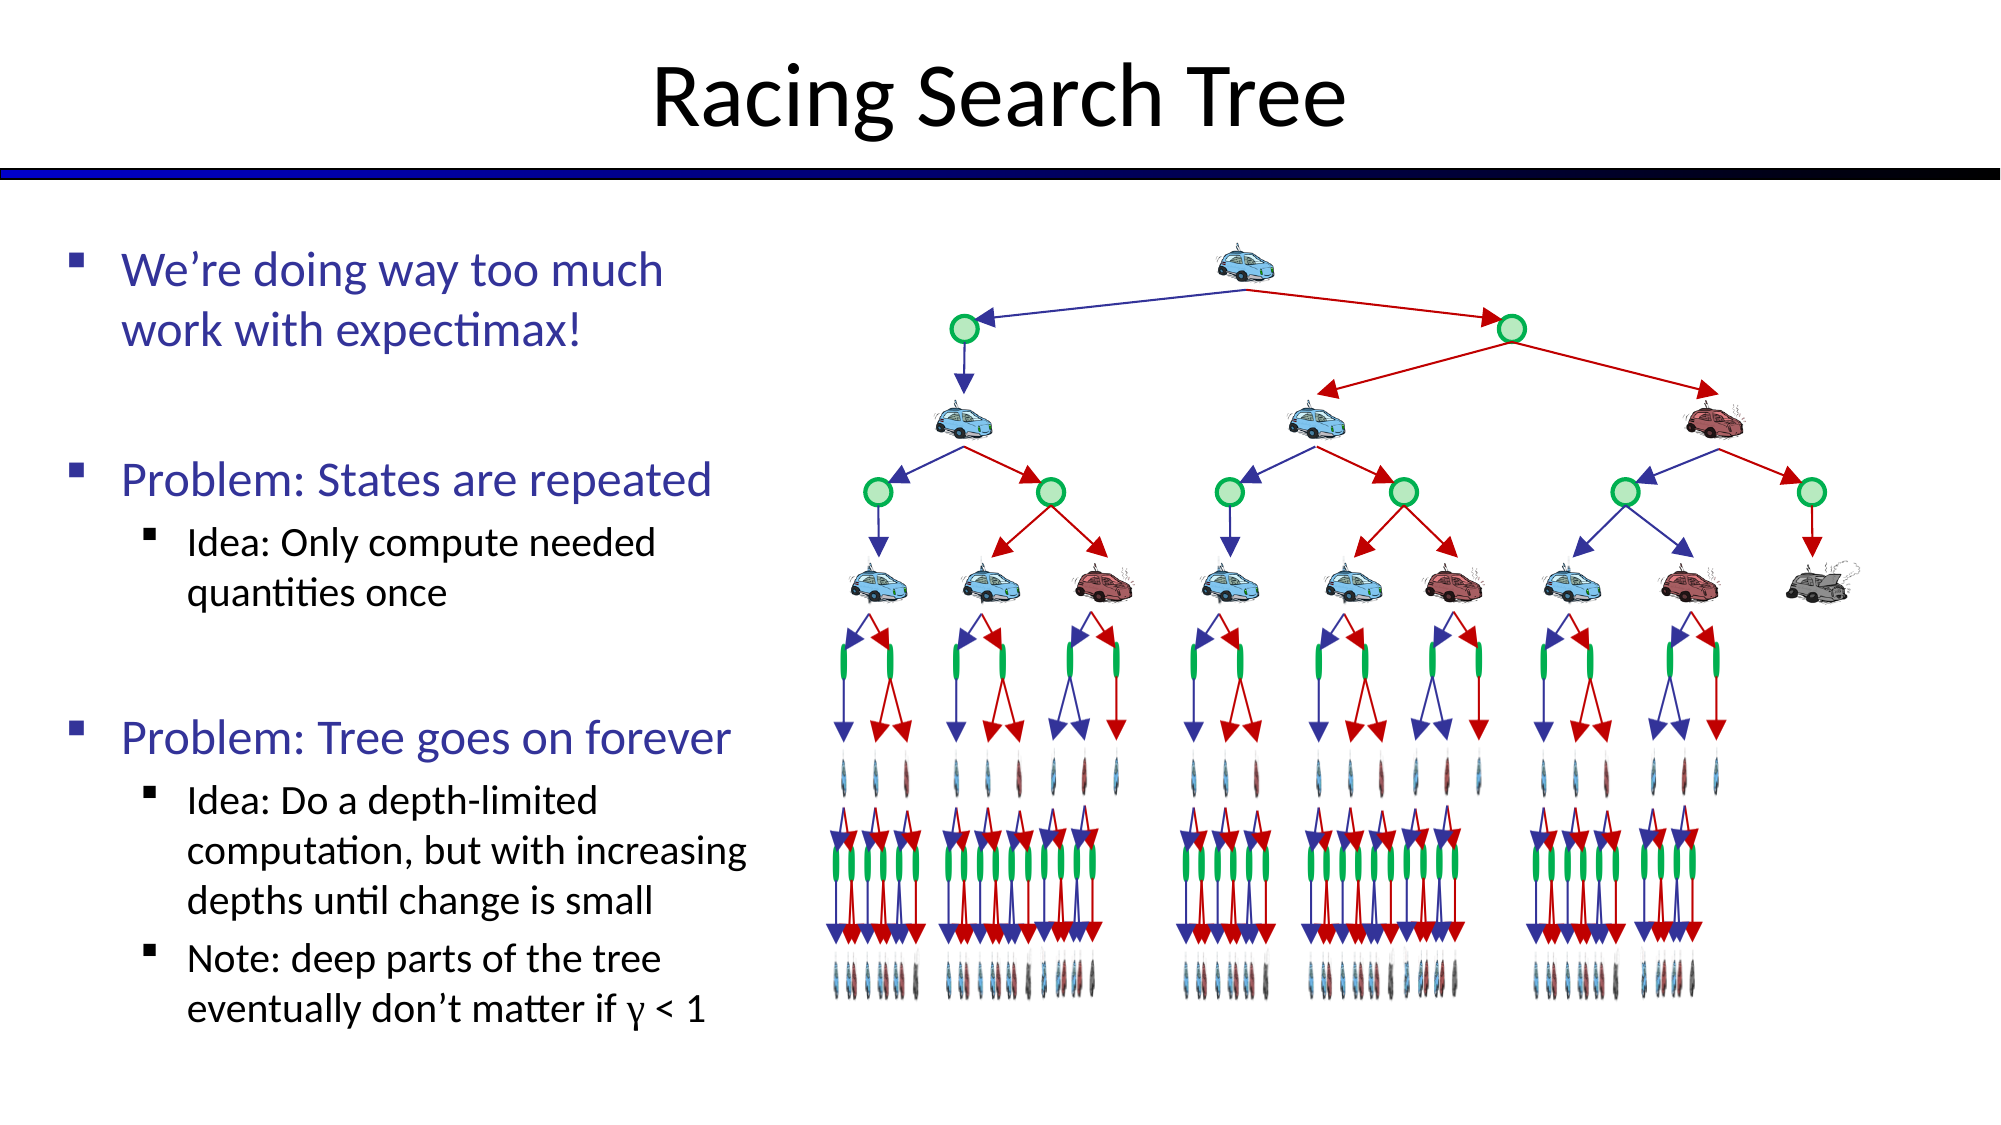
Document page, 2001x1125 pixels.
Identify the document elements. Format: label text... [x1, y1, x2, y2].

title Racing Search Tree [0, 0, 2000, 184]
picture [799, 549, 1753, 1014]
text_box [838, 237, 1863, 613]
list We’re doing way too much work with expectimax! Problem: States are repeated Idea: Only compute needed quantities once Problem: Tree goes on forever Idea: Do a depth-limited computation, but with increasing depths until change is small Note: deep parts of the tree eventually don’t matter if γ < 1 [49, 228, 784, 1006]
